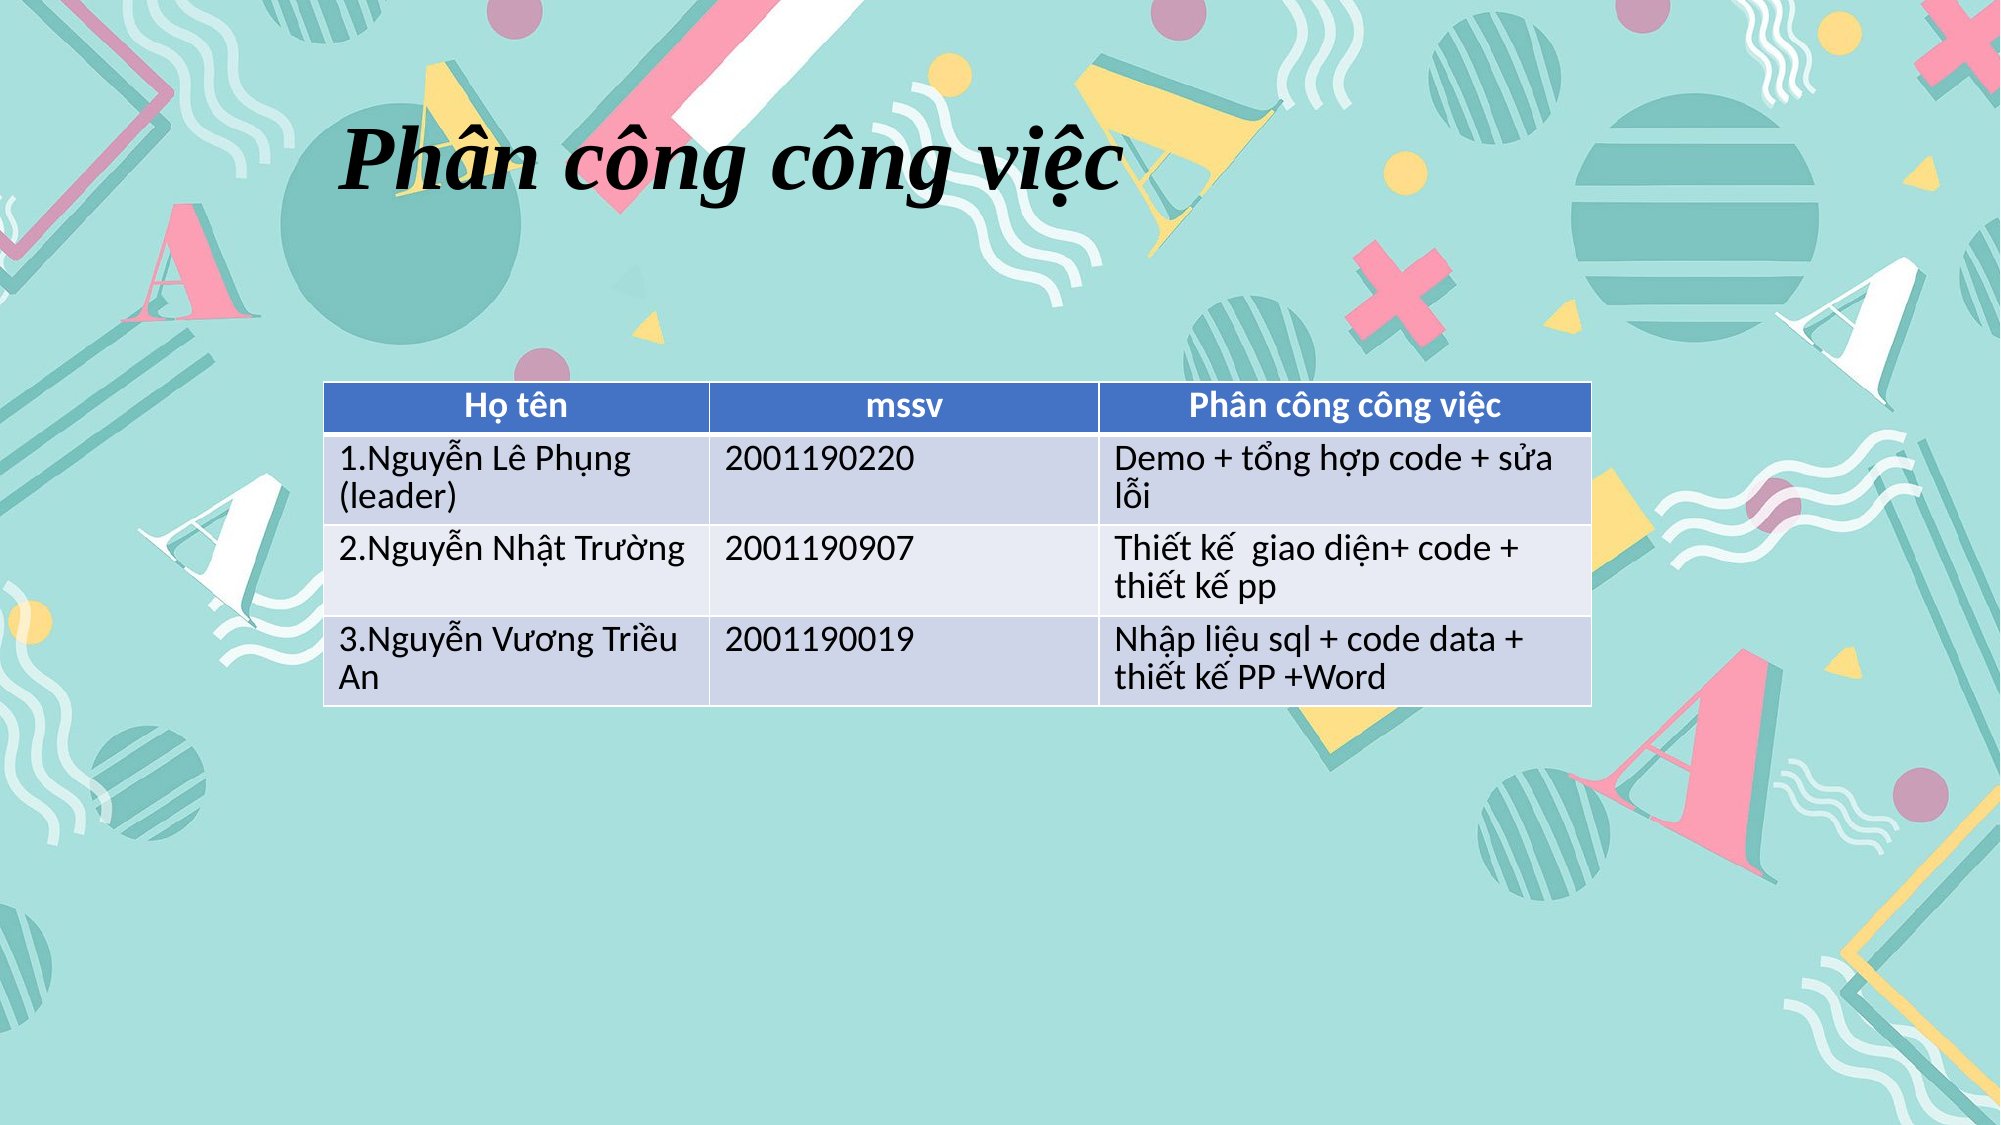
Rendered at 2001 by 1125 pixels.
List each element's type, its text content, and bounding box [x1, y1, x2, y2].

table_header Phân công công việc [1100, 383, 1591, 432]
text_box Phân công công việc [323, 90, 1483, 216]
table_cell 2.Nguyễn Nhật Trường [324, 526, 709, 615]
table_cell 2001190220 [710, 437, 1098, 524]
table_cell Demo + tổng hợp code + sửa lỗi [1100, 437, 1591, 524]
picture [0, 0, 2001, 1125]
table_cell 2001190019 [710, 617, 1098, 705]
table_cell 3.Nguyễn Vương Triều An [324, 617, 709, 705]
table_cell Thiết kế giao diện+ code + thiết kế pp [1100, 526, 1591, 615]
table_header Họ tên [324, 383, 709, 432]
table_header mssv [710, 383, 1098, 432]
table_cell 2001190907 [710, 526, 1098, 615]
table_cell 1.Nguyễn Lê Phụng (leader) [324, 437, 709, 524]
table_cell Nhập liệu sql + code data + thiết kế PP +Word [1100, 617, 1591, 705]
